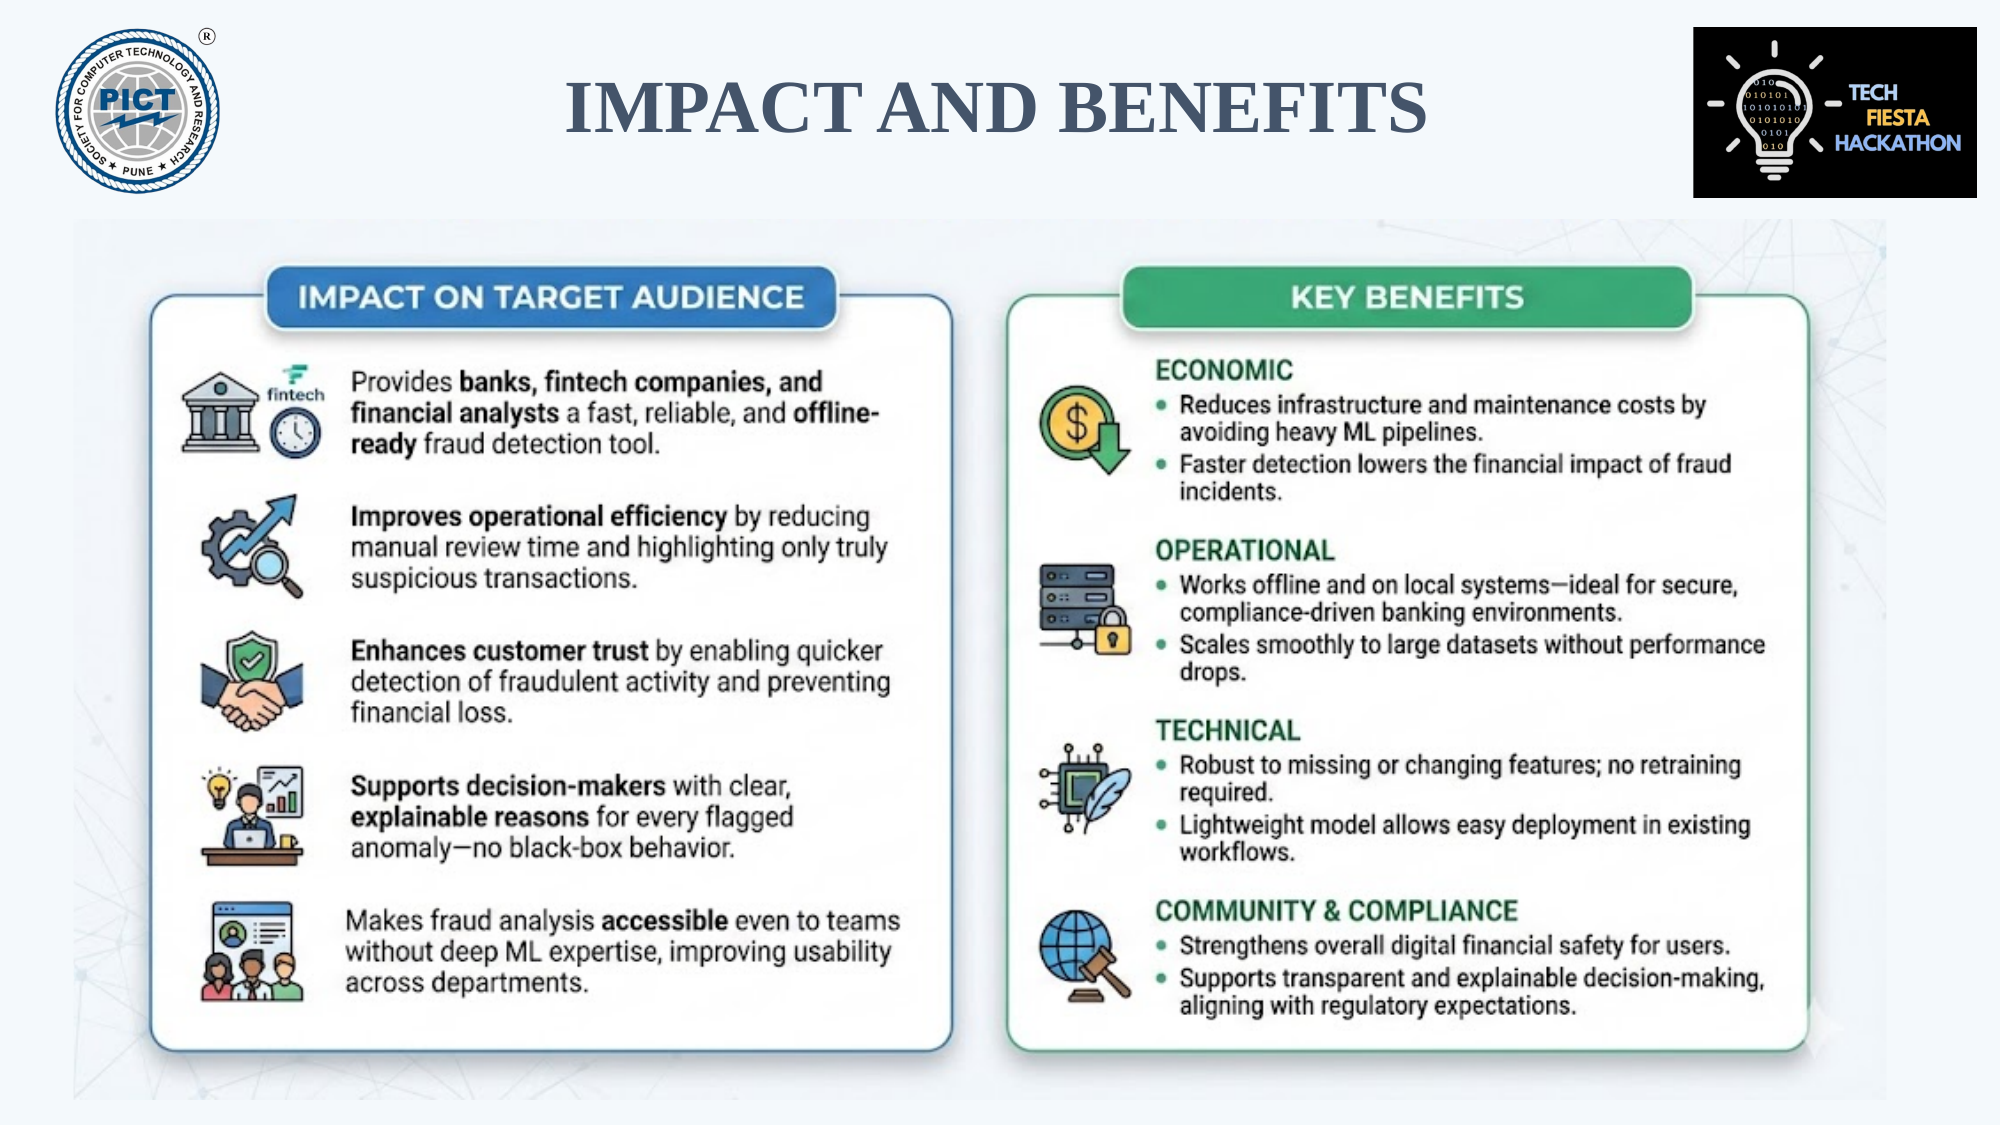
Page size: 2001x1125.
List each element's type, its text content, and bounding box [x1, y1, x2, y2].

picture [53, 26, 224, 198]
picture [1693, 26, 1978, 198]
picture [73, 219, 1887, 1101]
text_box IMPACT AND BENEFITS [446, 8, 1548, 196]
